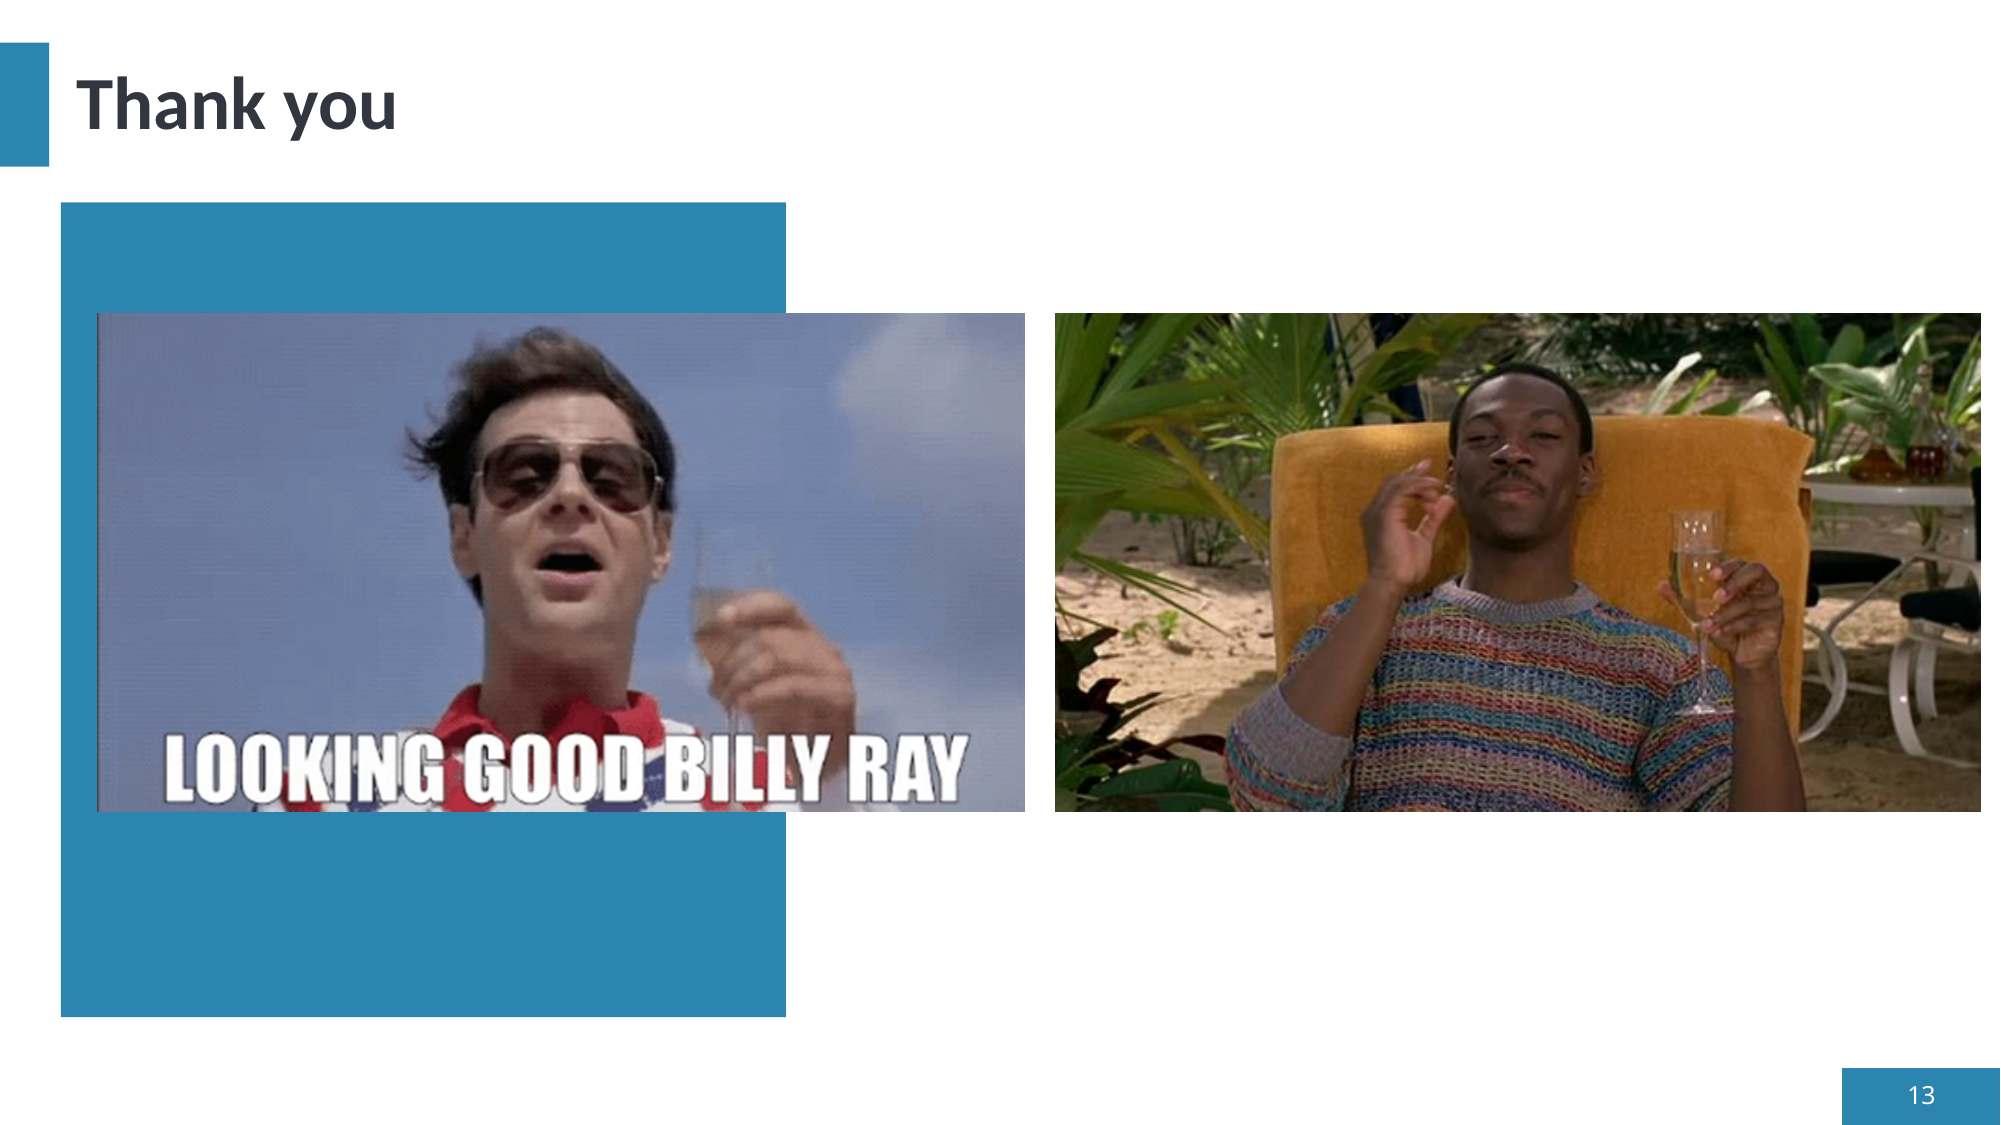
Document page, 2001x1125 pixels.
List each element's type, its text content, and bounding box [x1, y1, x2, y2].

picture [97, 313, 1025, 812]
title Thank you [60, 42, 1951, 168]
picture [1055, 313, 1981, 812]
slide_number 13 [1889, 1079, 1951, 1114]
